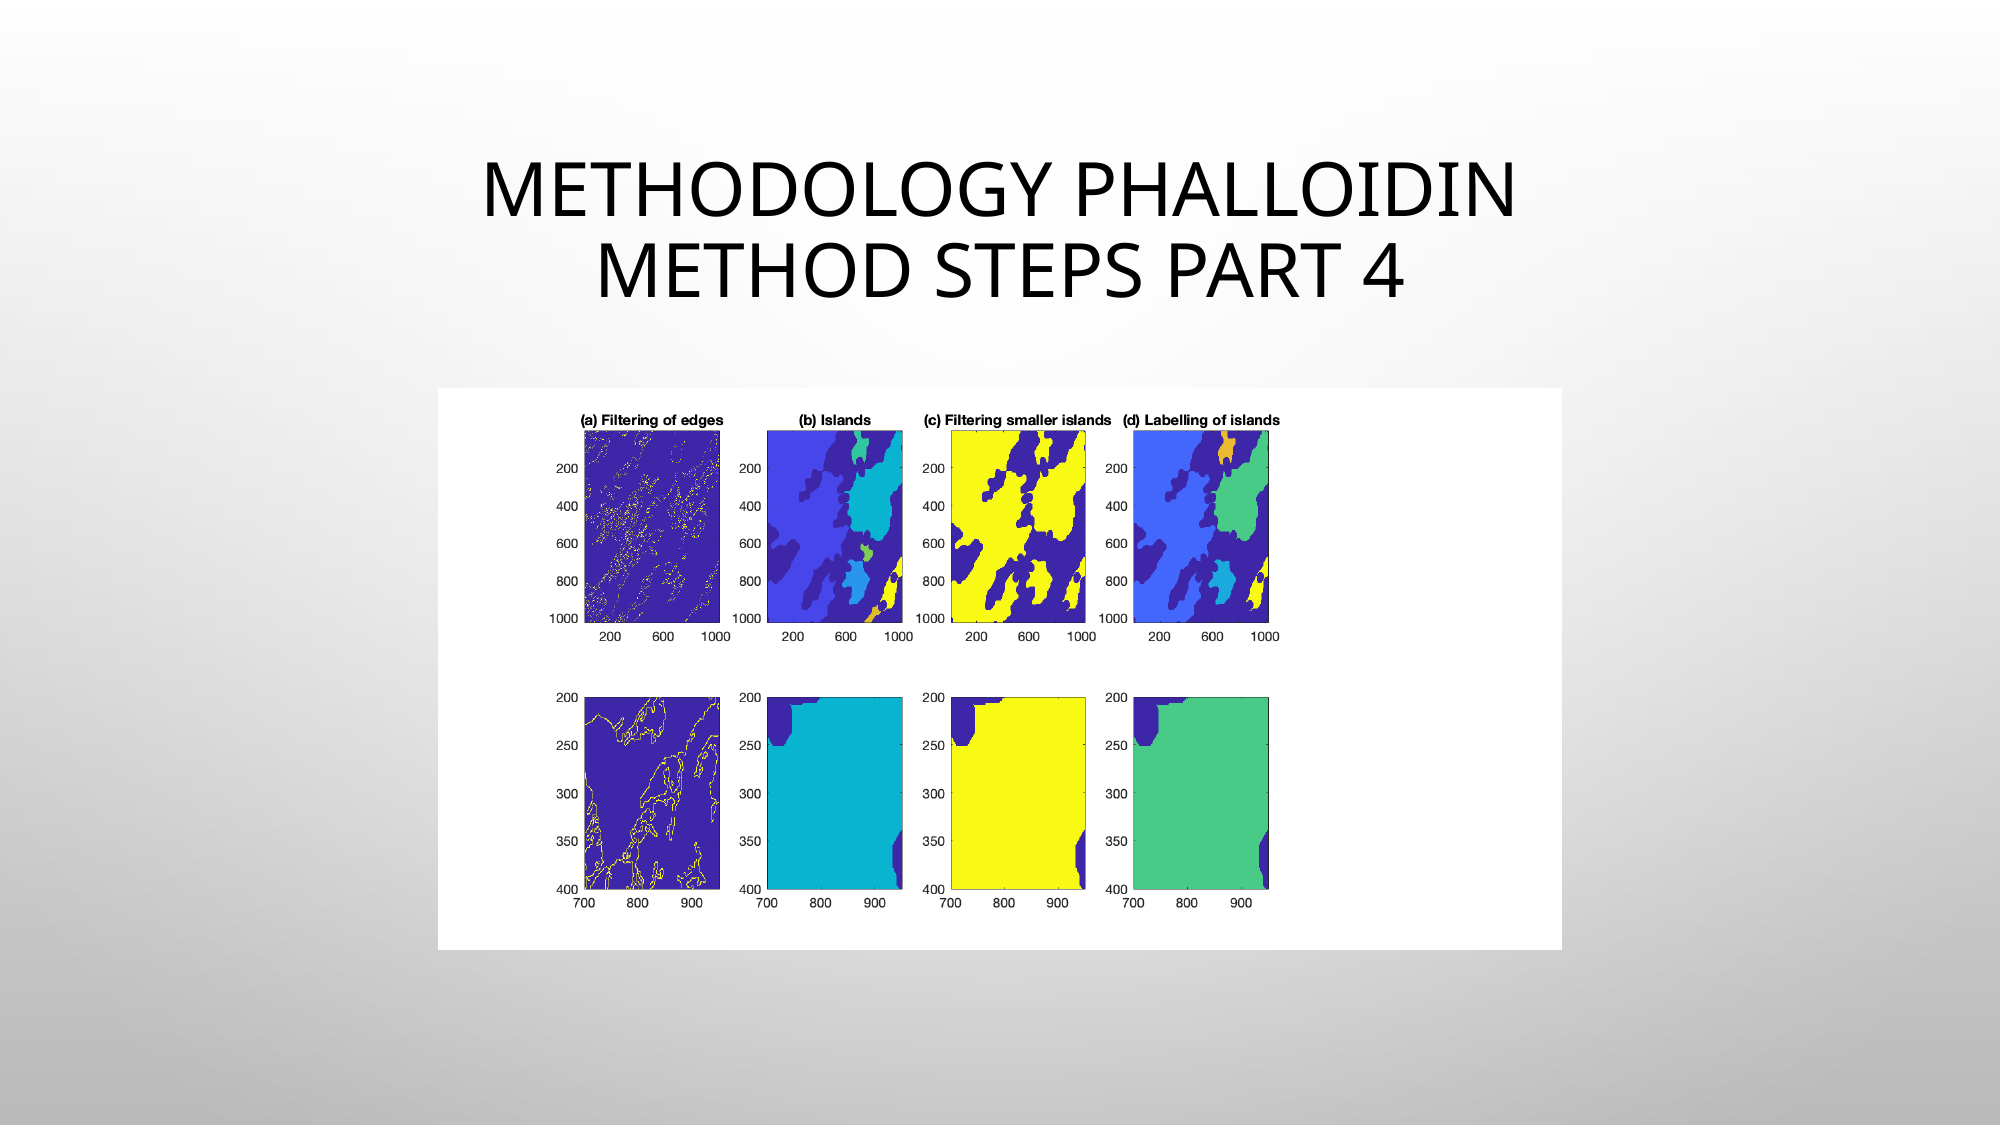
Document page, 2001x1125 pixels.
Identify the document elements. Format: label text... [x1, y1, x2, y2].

picture [0, 0, 2000, 1125]
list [438, 387, 1562, 951]
title Methodology Phalloidin Method steps part 4 [149, 101, 1851, 364]
